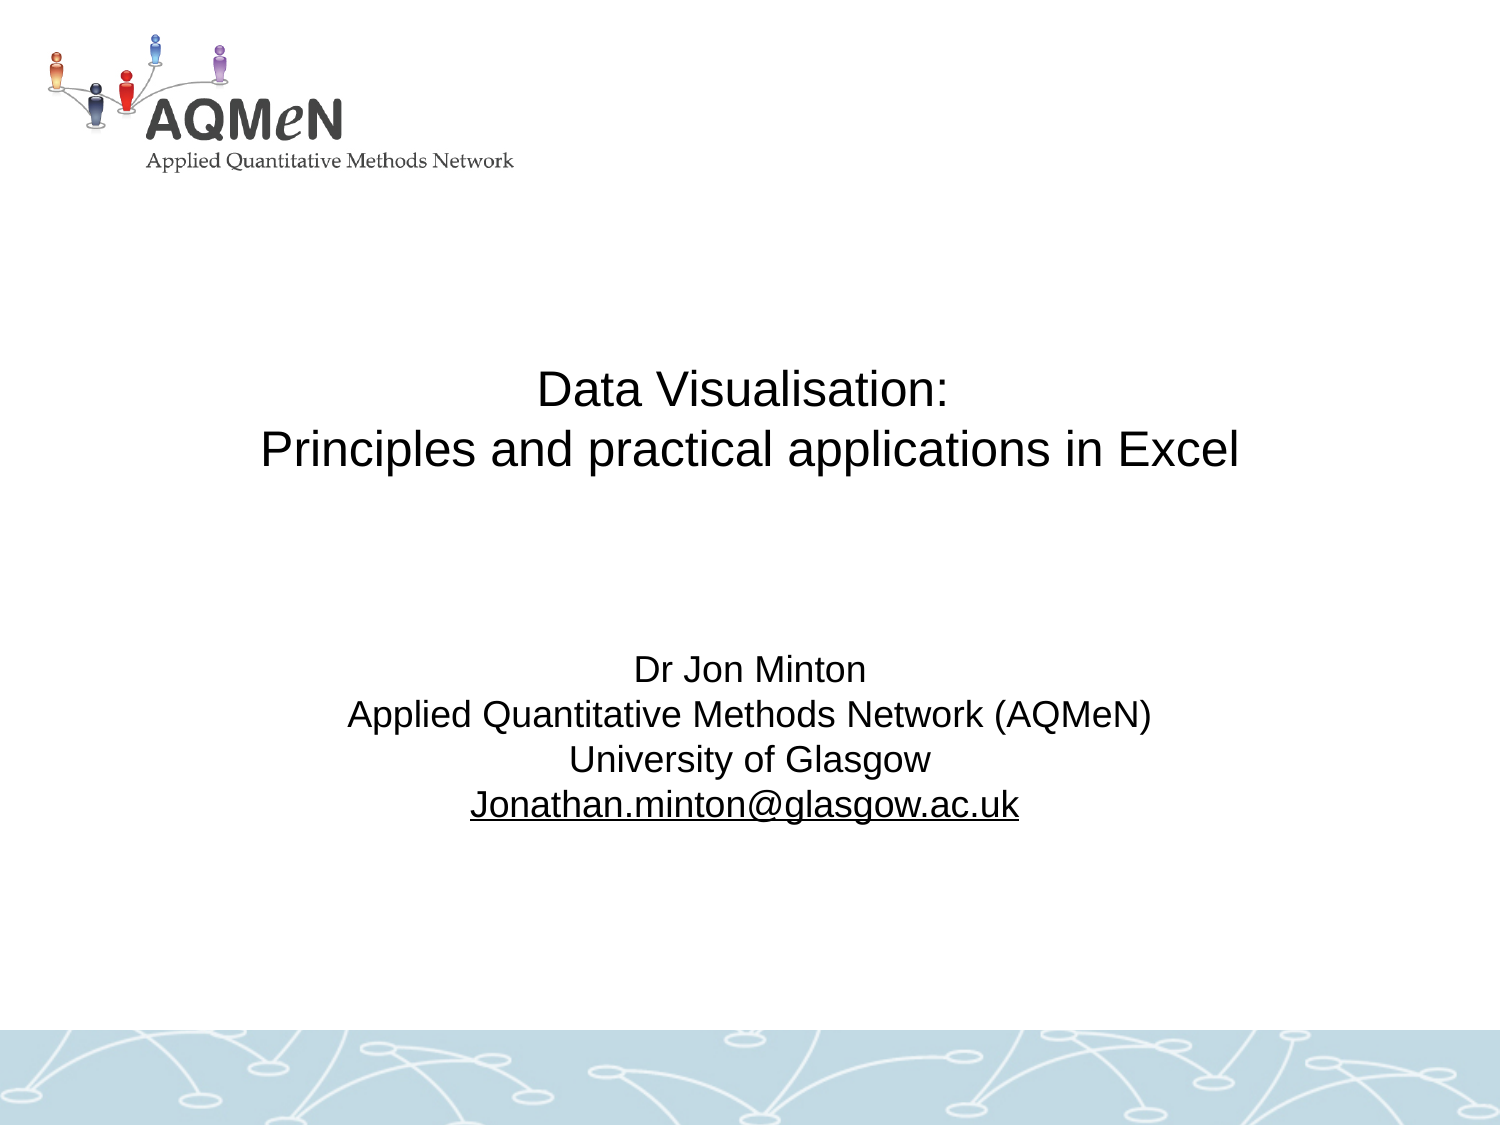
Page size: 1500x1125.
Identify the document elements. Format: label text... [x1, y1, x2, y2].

title Data Visualisation: Principles and practical applications in Excel [112, 349, 1388, 591]
picture [0, 1030, 1500, 1125]
picture [47, 34, 514, 173]
subtitle Dr Jon Minton Applied Quantitative Methods Network (AQMeN) University of Glasgow Jonathan.minton@glasgow.ac.uk [225, 637, 1275, 925]
